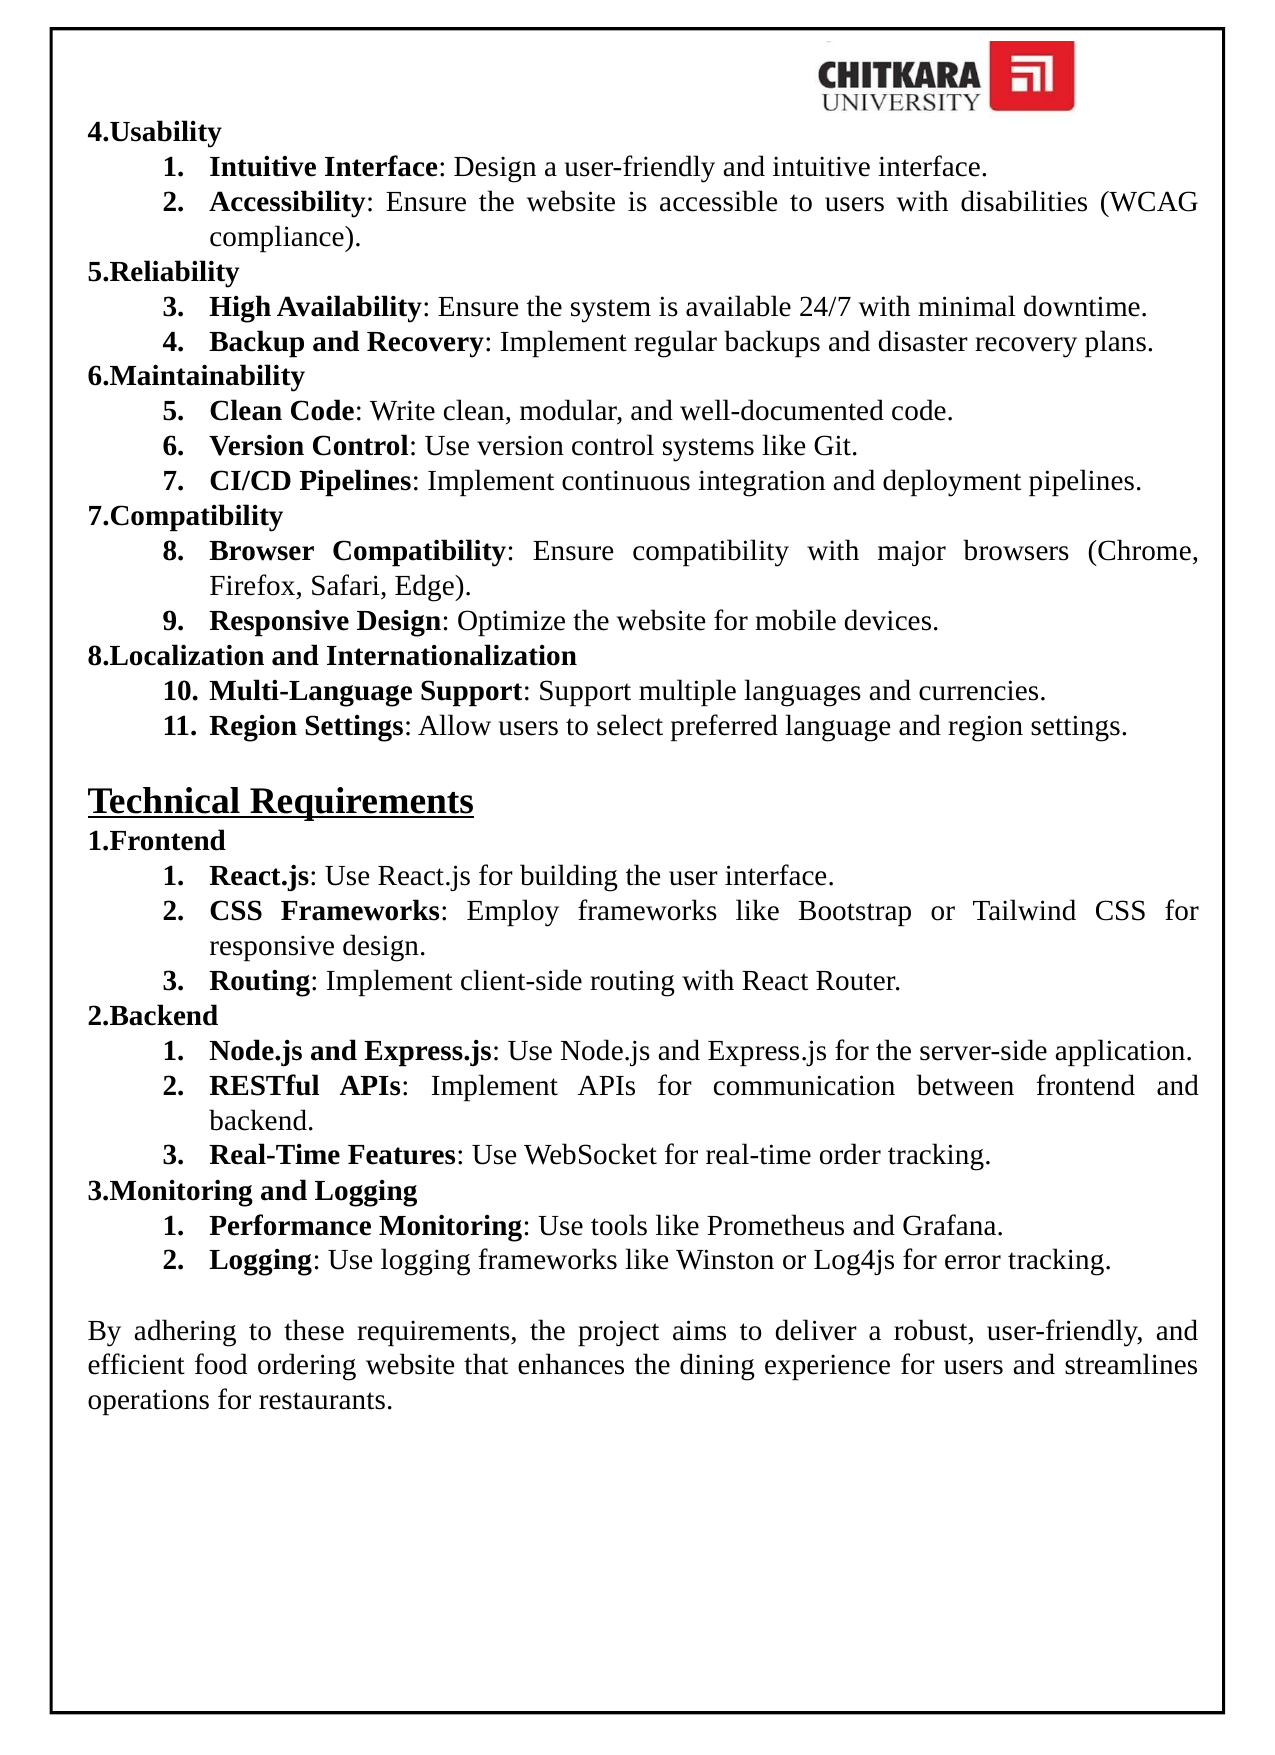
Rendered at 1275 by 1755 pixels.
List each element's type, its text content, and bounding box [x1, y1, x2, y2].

subtitle 4.Usability Intuitive Interface: Design a user-friendly and intuitive interface. Accessibility: Ensure the website is accessible to users with disabilities (WCAG compliance). 5.Reliability High Availability: Ensure the system is available 24/7 with minimal downtime. Backup and Recovery: Implement regular backups and disaster recovery plans. 6.Maintainability Clean Code: Write clean, modular, and well-documented code. Version Control: Use version control systems like Git. CI/CD Pipelines: Implement continuous integration and deployment pipelines. 7.Compatibility Browser Compatibility: Ensure compatibility with major browsers (Chrome, Firefox, Safari, Edge). Responsive Design: Optimize the website for mobile devices. 8.Localization and Internationalization Multi-Language Support: Support multiple languages and currencies. Region Settings: Allow users to select preferred language and region settings. Technical Requirements Frontend React.js: Use React.js for building the user interface. CSS Frameworks: Employ frameworks like Bootstrap or Tailwind CSS for responsive design. Routing: Implement client-side routing with React Router. Backend Node.js and Express.js: Use Node.js and Express.js for the server-side application. RESTful APIs: Implement APIs for communication between frontend and backend. Real-Time Features: Use WebSocket for real-time order tracking. Monitoring and Logging Performance Monitoring: Use tools like Prometheus and Grafana. Logging: Use logging frameworks like Winston or Log4js for error tracking. By adhering to these requirements, the project aims to deliver a robust, user-friendly, and efficient food ordering website that enhances the dining experience for users and streamlines operations for restaurants. [87, 77, 1200, 1395]
text_box [49, 27, 1226, 1715]
picture [814, 41, 1077, 77]
